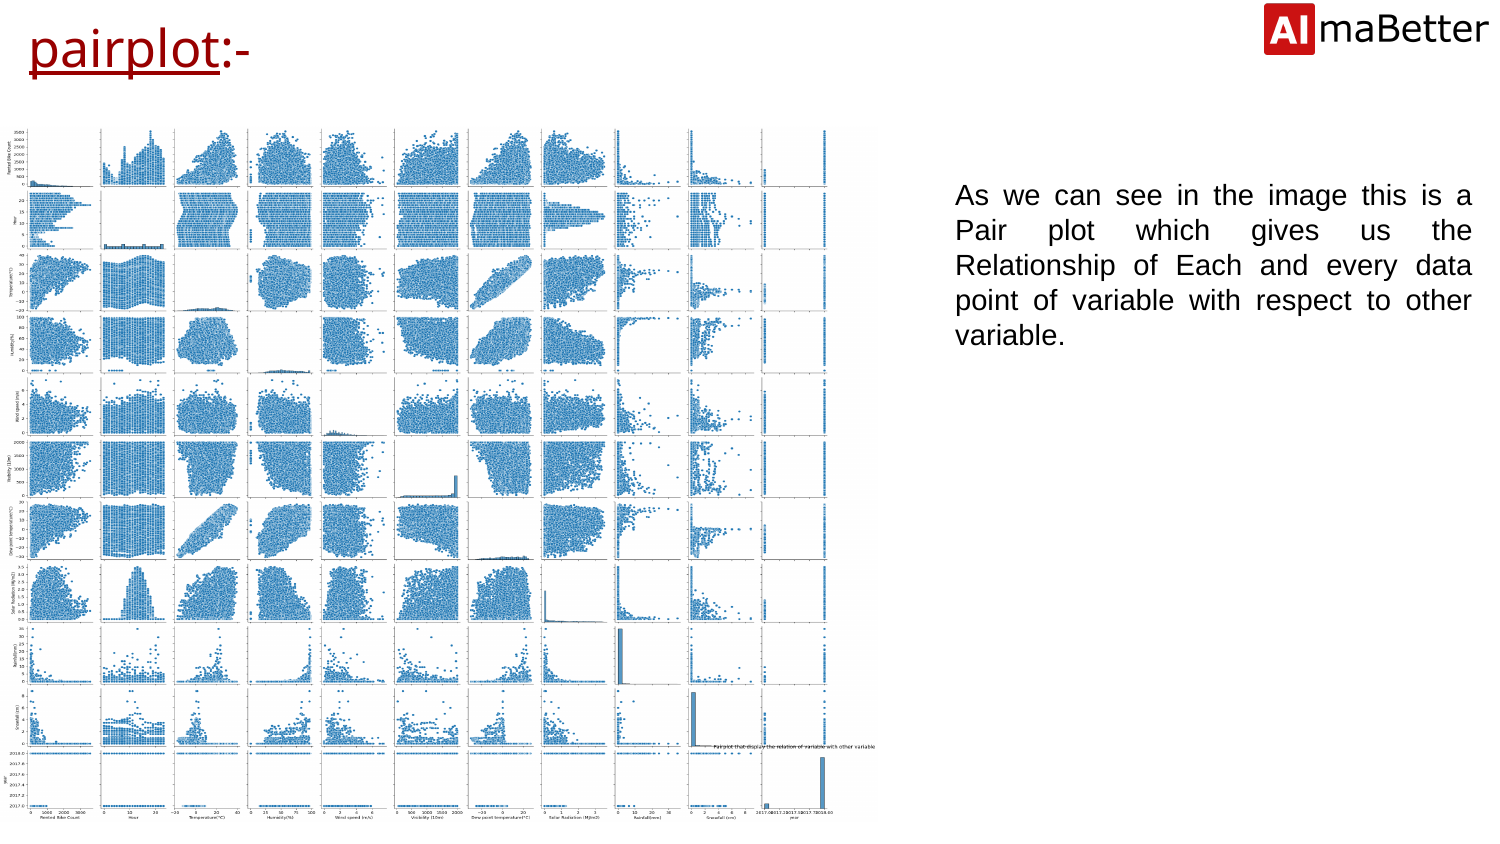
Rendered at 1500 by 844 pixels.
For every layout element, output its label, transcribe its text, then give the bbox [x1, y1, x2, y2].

picture [0, 125, 878, 822]
text_box As we can see in the image this is a Pair plot which gives us the Relationship of Each and every data point of variable with respect to other variable. [940, 161, 1489, 367]
title pairplot:- [0, 0, 528, 124]
picture [1263, 0, 1489, 57]
